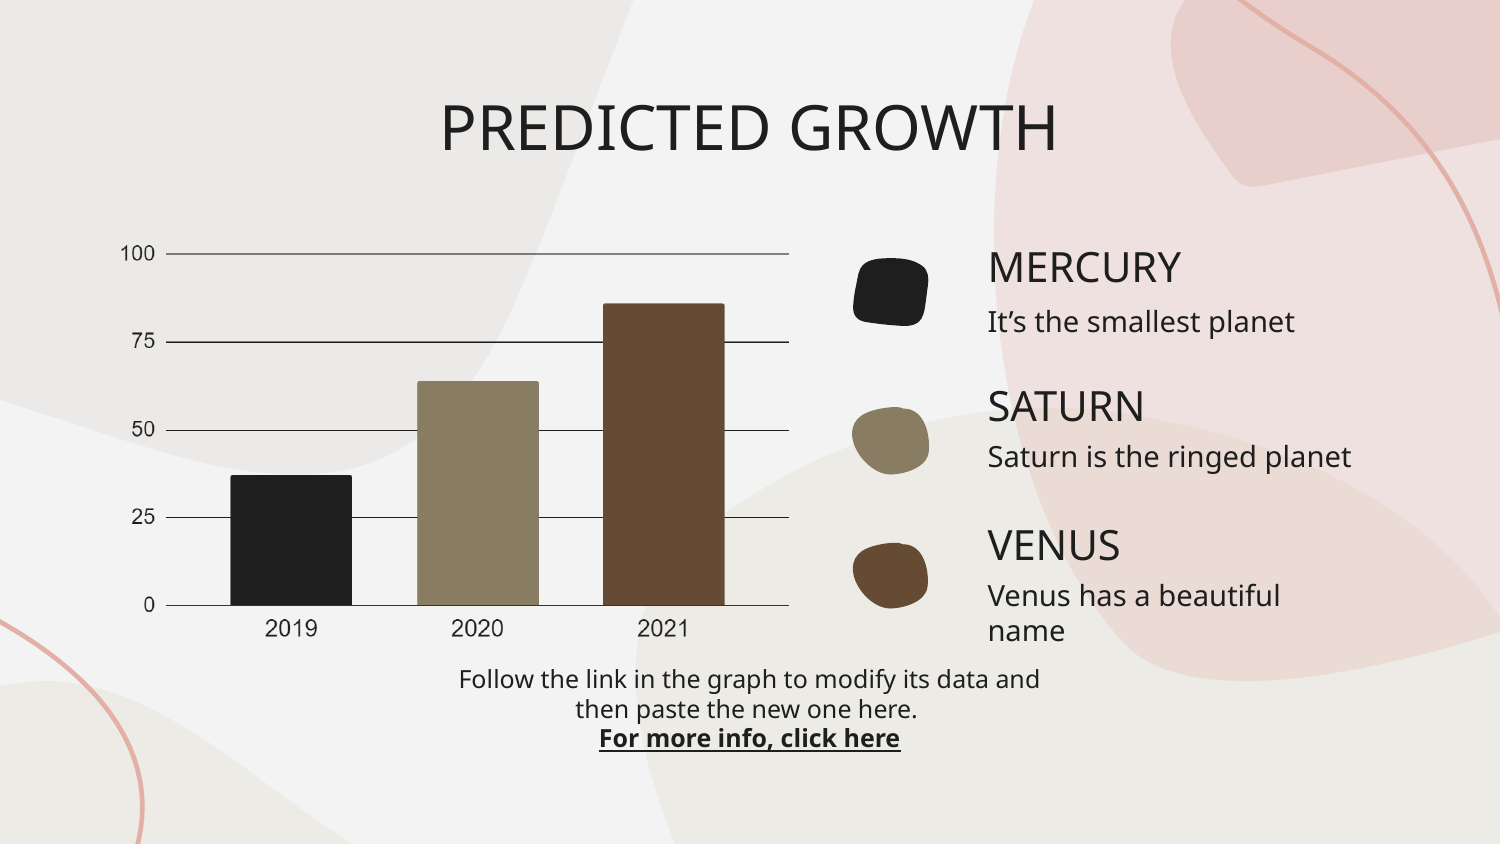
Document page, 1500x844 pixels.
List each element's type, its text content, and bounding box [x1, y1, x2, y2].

text_box [852, 407, 930, 475]
text_box [853, 258, 929, 326]
text_box SATURN [972, 365, 1379, 423]
text_box Follow the link in the graph to modify its data and then paste the new one here. For more info, click here [419, 688, 1081, 772]
text_box VENUS [972, 503, 1379, 562]
text_box It’s the smallest planet [972, 288, 1379, 365]
text_box [852, 542, 928, 609]
text_box Venus has a beautiful name [972, 562, 1379, 643]
title PREDICTED GROWTH [118, 71, 1382, 180]
text_box Saturn is the ringed planet [972, 423, 1379, 503]
text_box MERCURY [972, 225, 1379, 288]
picture [96, 220, 812, 663]
